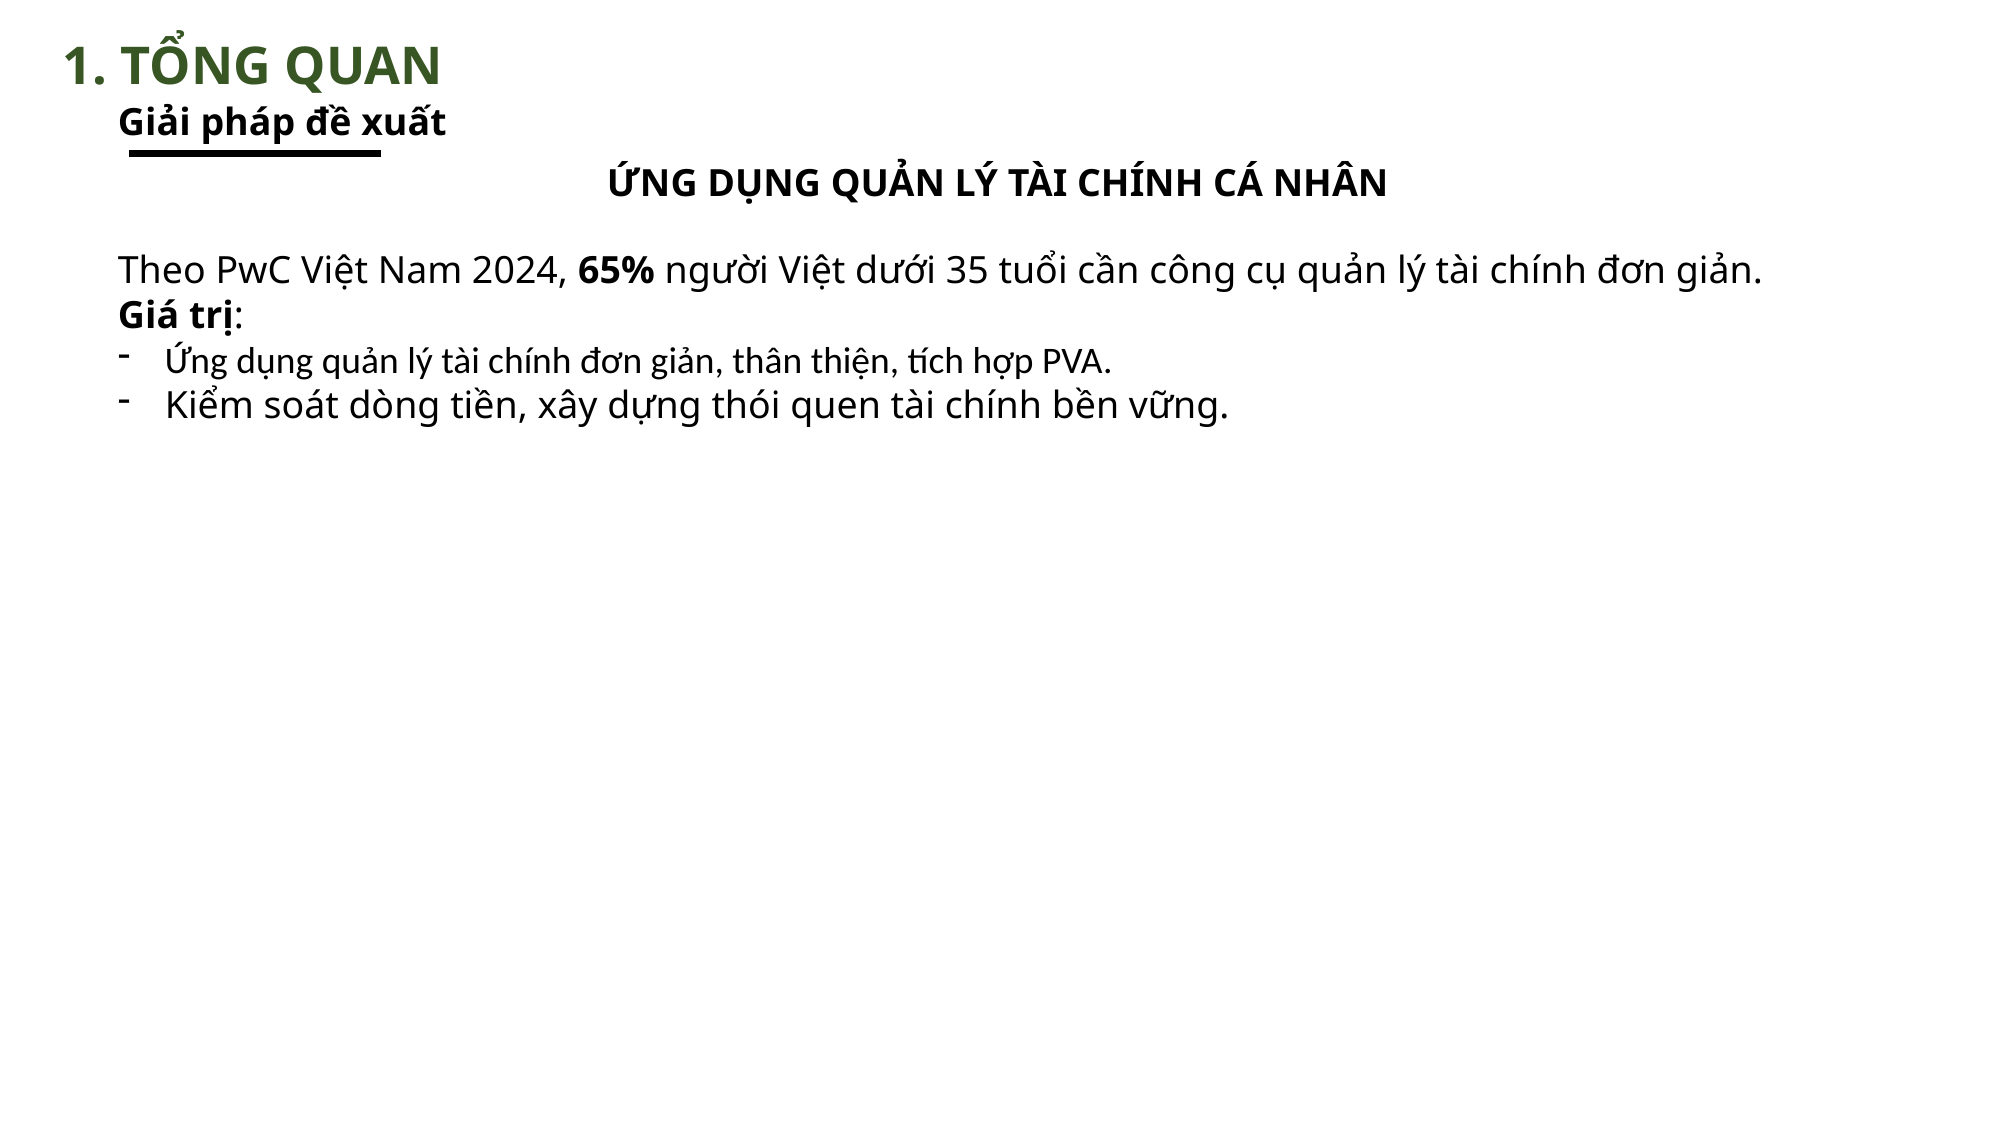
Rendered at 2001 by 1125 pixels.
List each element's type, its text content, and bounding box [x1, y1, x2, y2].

title 1. TỔNG QUAN [48, 45, 619, 90]
text_box Giải pháp đề xuất [103, 90, 606, 150]
text_box ỨNG DỤNG QUẢN LÝ TÀI CHÍNH CÁ NHÂN [592, 151, 1432, 212]
text_box Theo PwC Việt Nam 2024, 65% người Việt dưới 35 tuổi cần công cụ quản lý tài chính đơn giản. Giá trị: Ứng dụng quản lý tài chính đơn giản, thân thiện, tích hợp PVA. Kiểm soát dòng tiền, xây dựng thói quen tài chính bền vững. [103, 238, 1919, 434]
